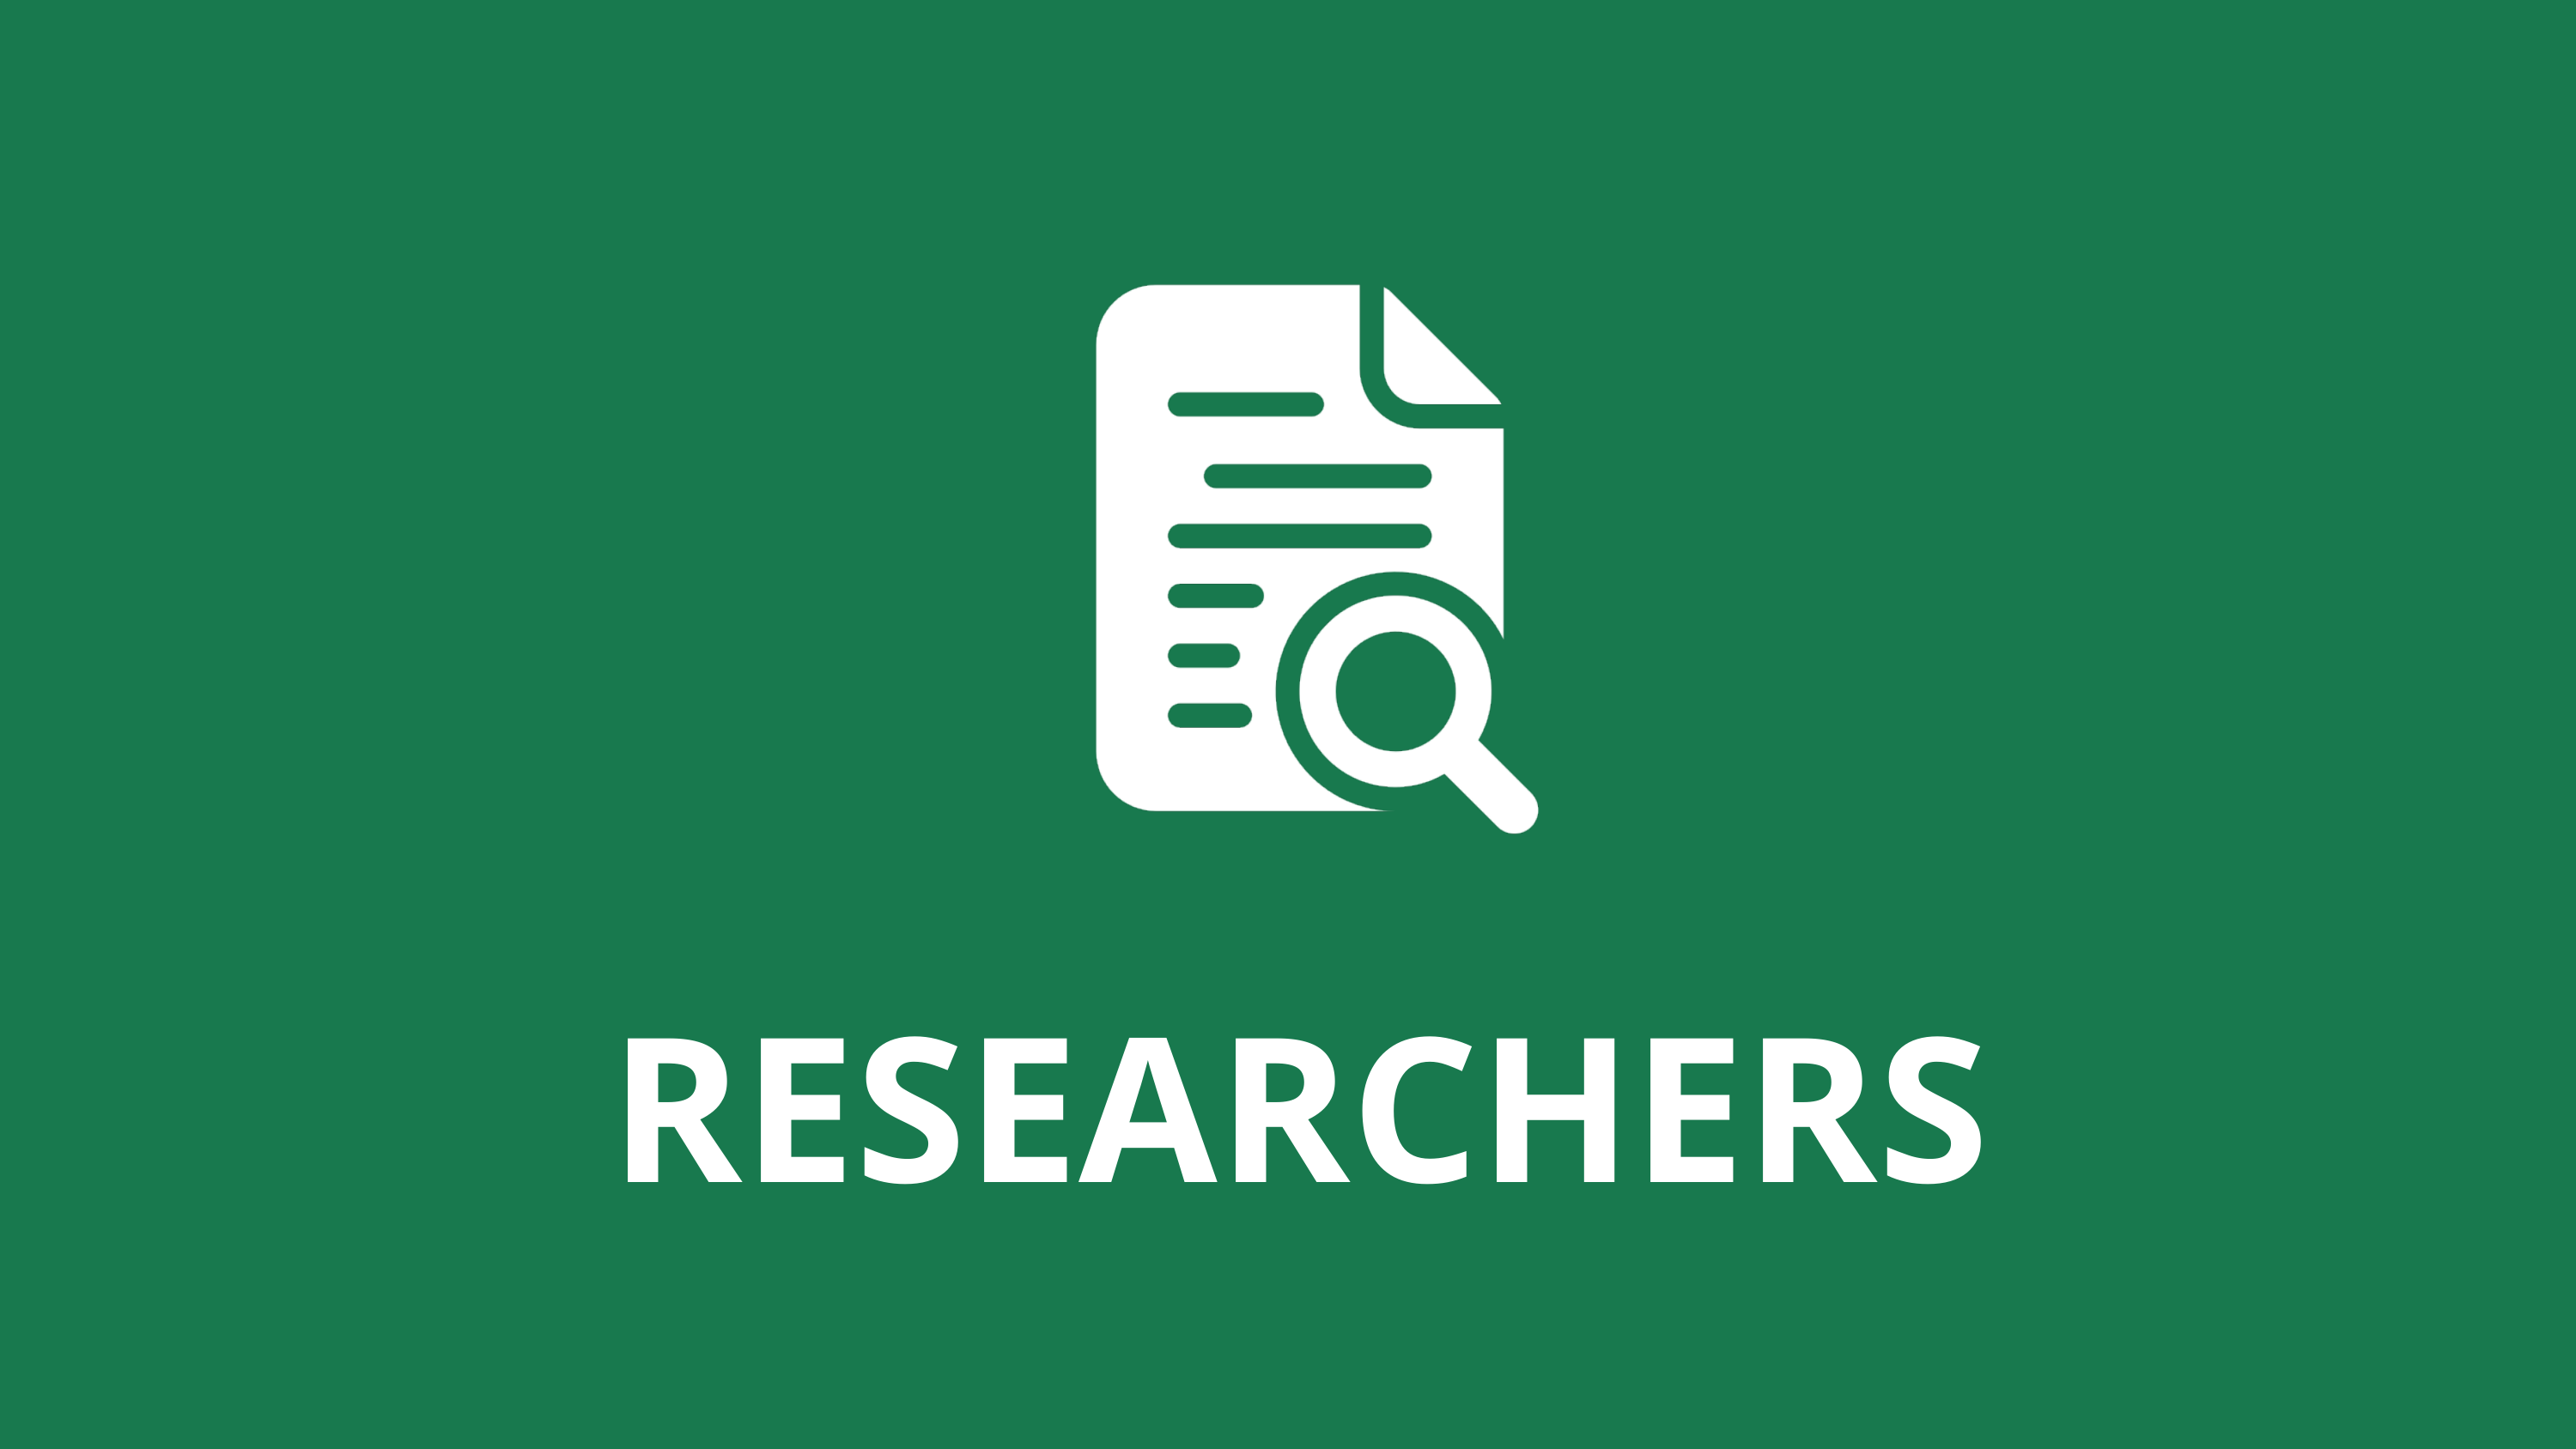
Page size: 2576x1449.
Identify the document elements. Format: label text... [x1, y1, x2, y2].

picture [1012, 260, 1588, 835]
text_box RESEARCHERS [410, 1030, 2190, 1218]
